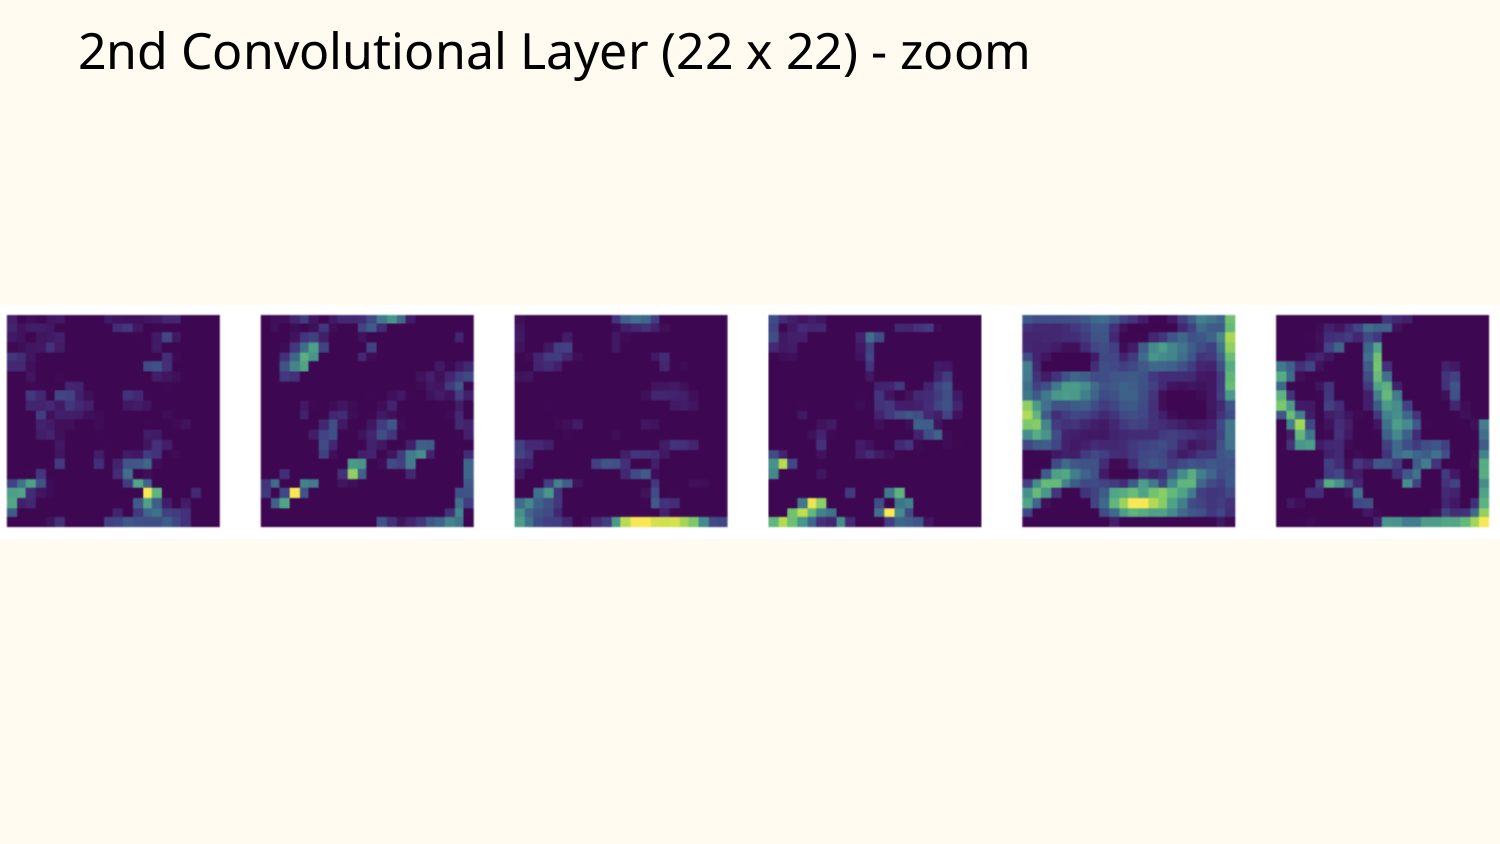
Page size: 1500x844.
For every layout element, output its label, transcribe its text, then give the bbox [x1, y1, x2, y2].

picture [0, 305, 1500, 539]
title 2nd Convolutional Layer (22 x 22) - zoom [63, 10, 1437, 95]
